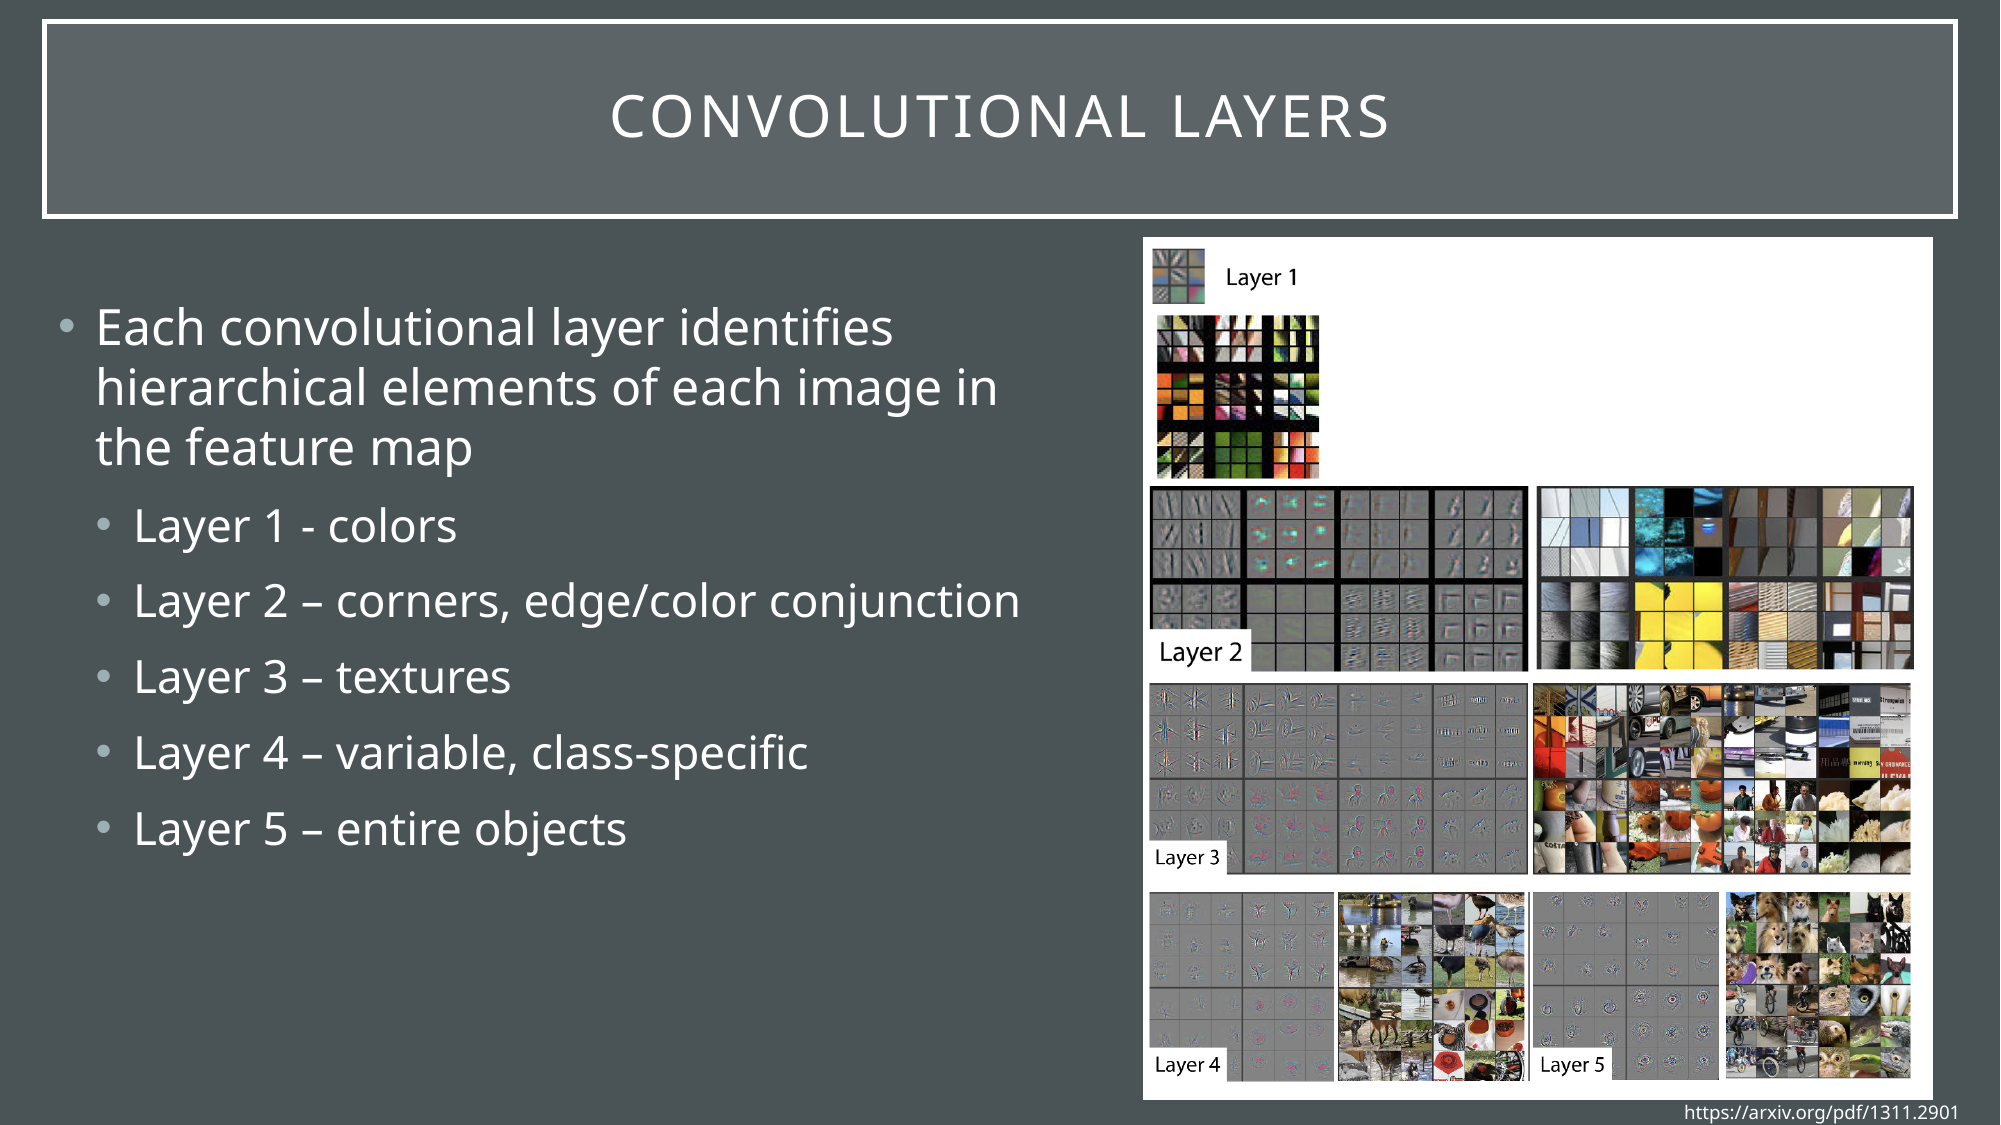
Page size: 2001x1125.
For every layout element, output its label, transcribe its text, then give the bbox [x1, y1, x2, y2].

list Each convolutional layer identifies hierarchical elements of each image in the feature map Layer 1 - colors Layer 2 – corners, edge/color conjunction Layer 3 – textures Layer 4 – variable, class-specific Layer 5 – entire objects [43, 287, 1099, 1040]
picture [1143, 237, 1933, 1100]
text_box [0, 0, 2000, 1125]
text_box https://arxiv.org/pdf/1311.2901 [1669, 1093, 1975, 1125]
title Convolutional layers [42, 19, 1958, 219]
